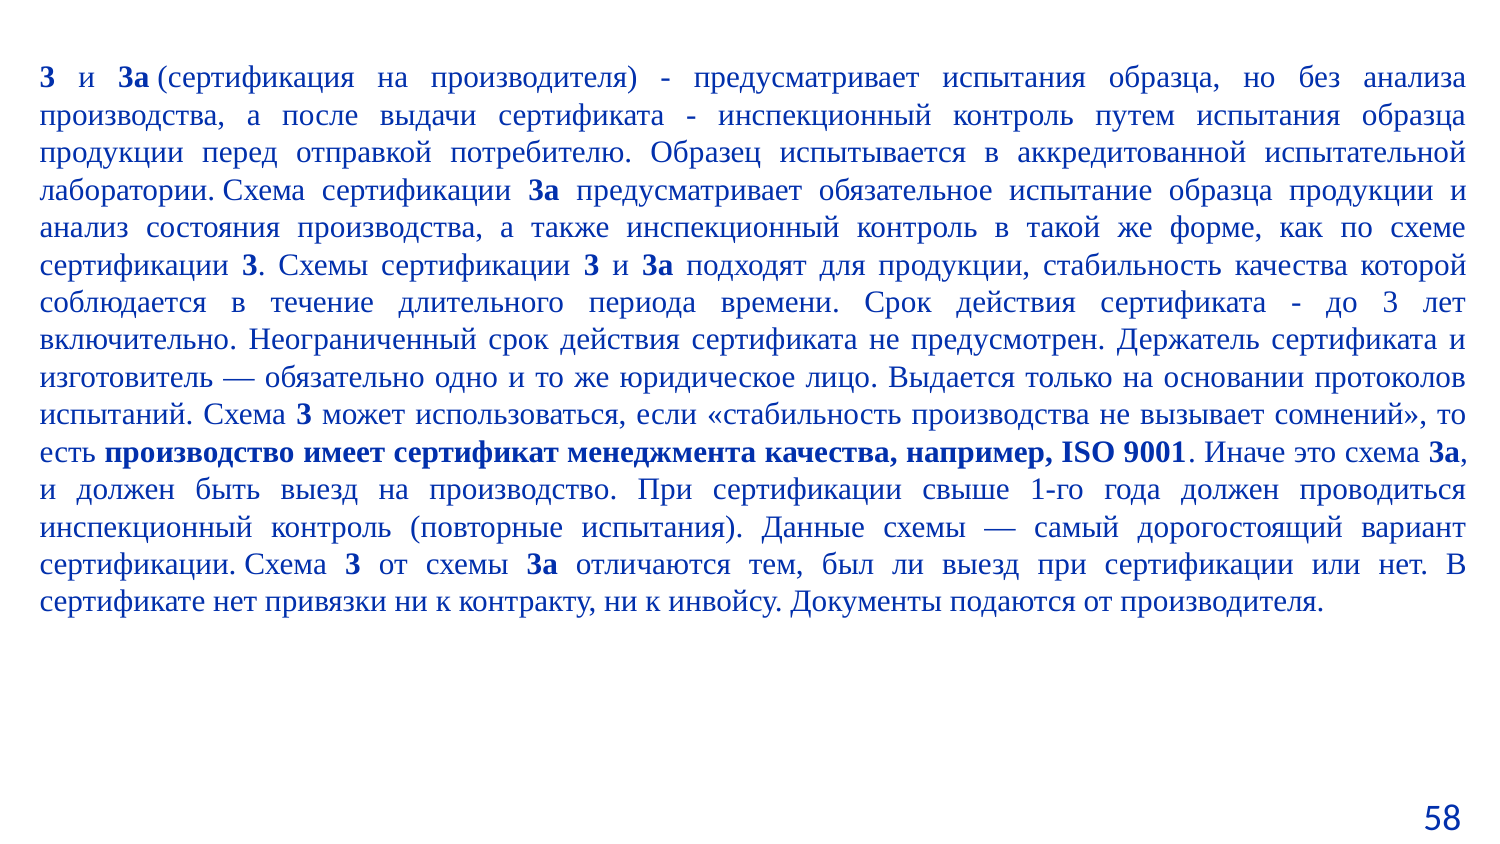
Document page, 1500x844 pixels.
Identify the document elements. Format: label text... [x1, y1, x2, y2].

text_box 3 и 3а (сертификация на производителя) - предусматривает испытания образца, но без анализа производства, а после выдачи сертификата - инспекционный контроль путем испытания образца продукции перед отправкой потребителю. Образец испытывается в аккредитованной испытательной лаборатории. Схема сертификации 3а предусматривает обязательное испытание образца продукции и анализ состояния производства, а также инспекционный контроль в такой же форме, как по схеме сертификации 3. Схемы сертификации 3 и 3а подходят для продукции, стабильность качества которой соблюдается в течение длительного периода времени. Срок действия сертификата - до 3 лет включительно. Неограниченный срок действия сертификата не предусмотрен. Держатель сертификата и изготовитель — обязательно одно и то же юридическое лицо. Выдается только на основании протоколов испытаний. Схема 3 может использоваться, если «стабильность производства не вызывает сомнений», то есть производство имеет сертификат менеджмента качества, например, ISO 9001. Иначе это схема 3а, и должен быть выезд на производство. При сертификации свыше 1-го года должен проводиться инспекционный контроль (повторные испытания). Данные схемы — самый дорогостоящий вариант сертификации. Схема 3 от схемы 3а отличаются тем, был ли выезд при сертификации или нет. В сертификате нет привязки ни к контракту, ни к инвойсу. Документы подаются от производителя. [24, 49, 1483, 626]
text_box 58 [1408, 785, 1500, 844]
